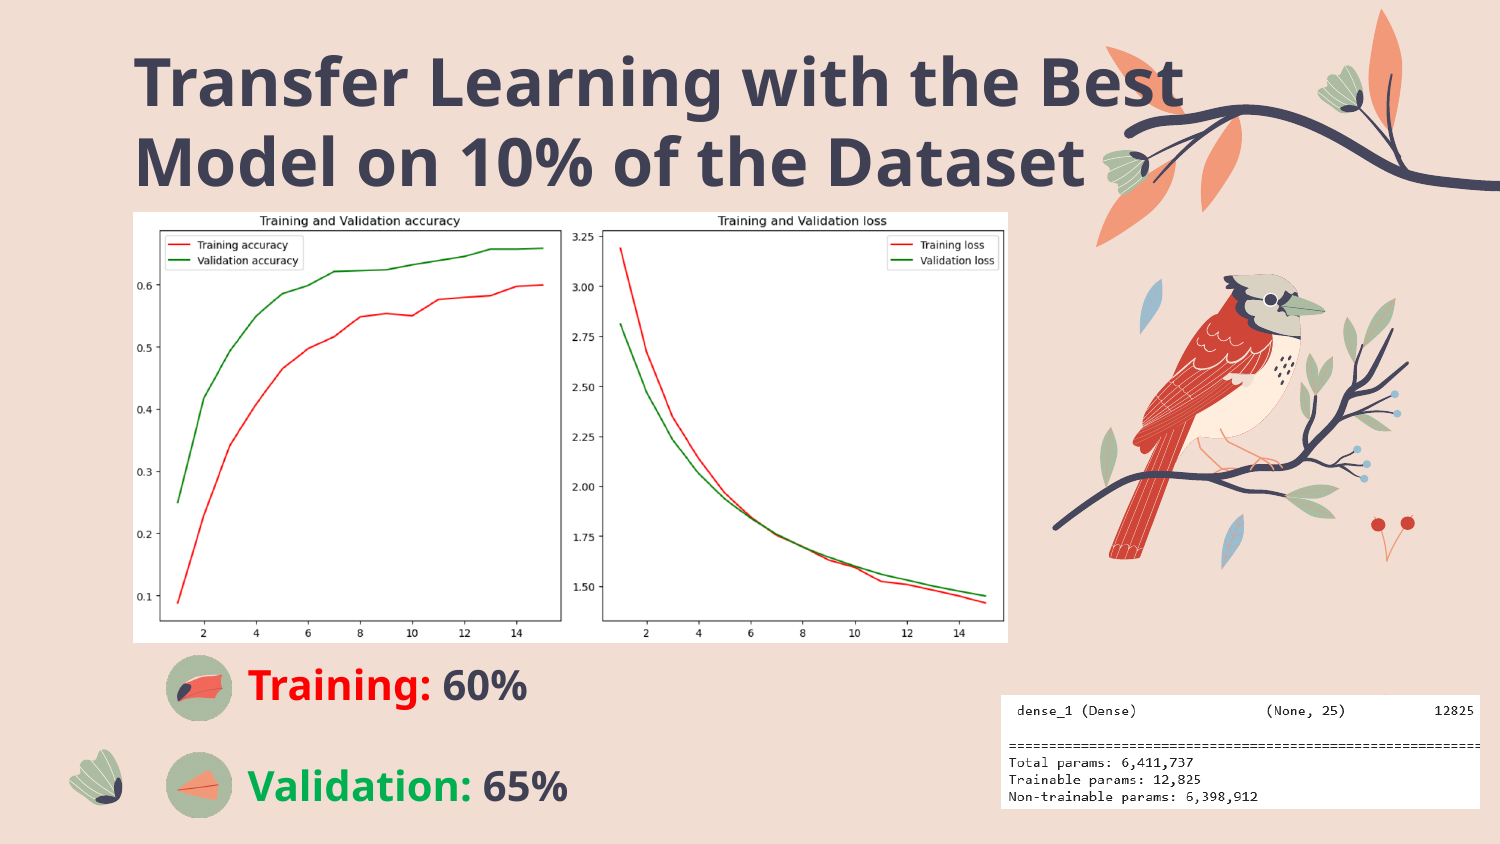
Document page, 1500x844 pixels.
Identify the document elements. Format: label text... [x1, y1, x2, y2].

picture [165, 751, 232, 818]
picture [1001, 695, 1480, 809]
picture [166, 655, 233, 722]
text_box Validation: 65% [236, 761, 685, 809]
text_box Training: 60% [237, 660, 685, 708]
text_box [1051, 273, 1416, 570]
picture [133, 212, 1008, 643]
title Transfer Learning with the Best Model on 10% of the Dataset [118, 72, 1382, 167]
